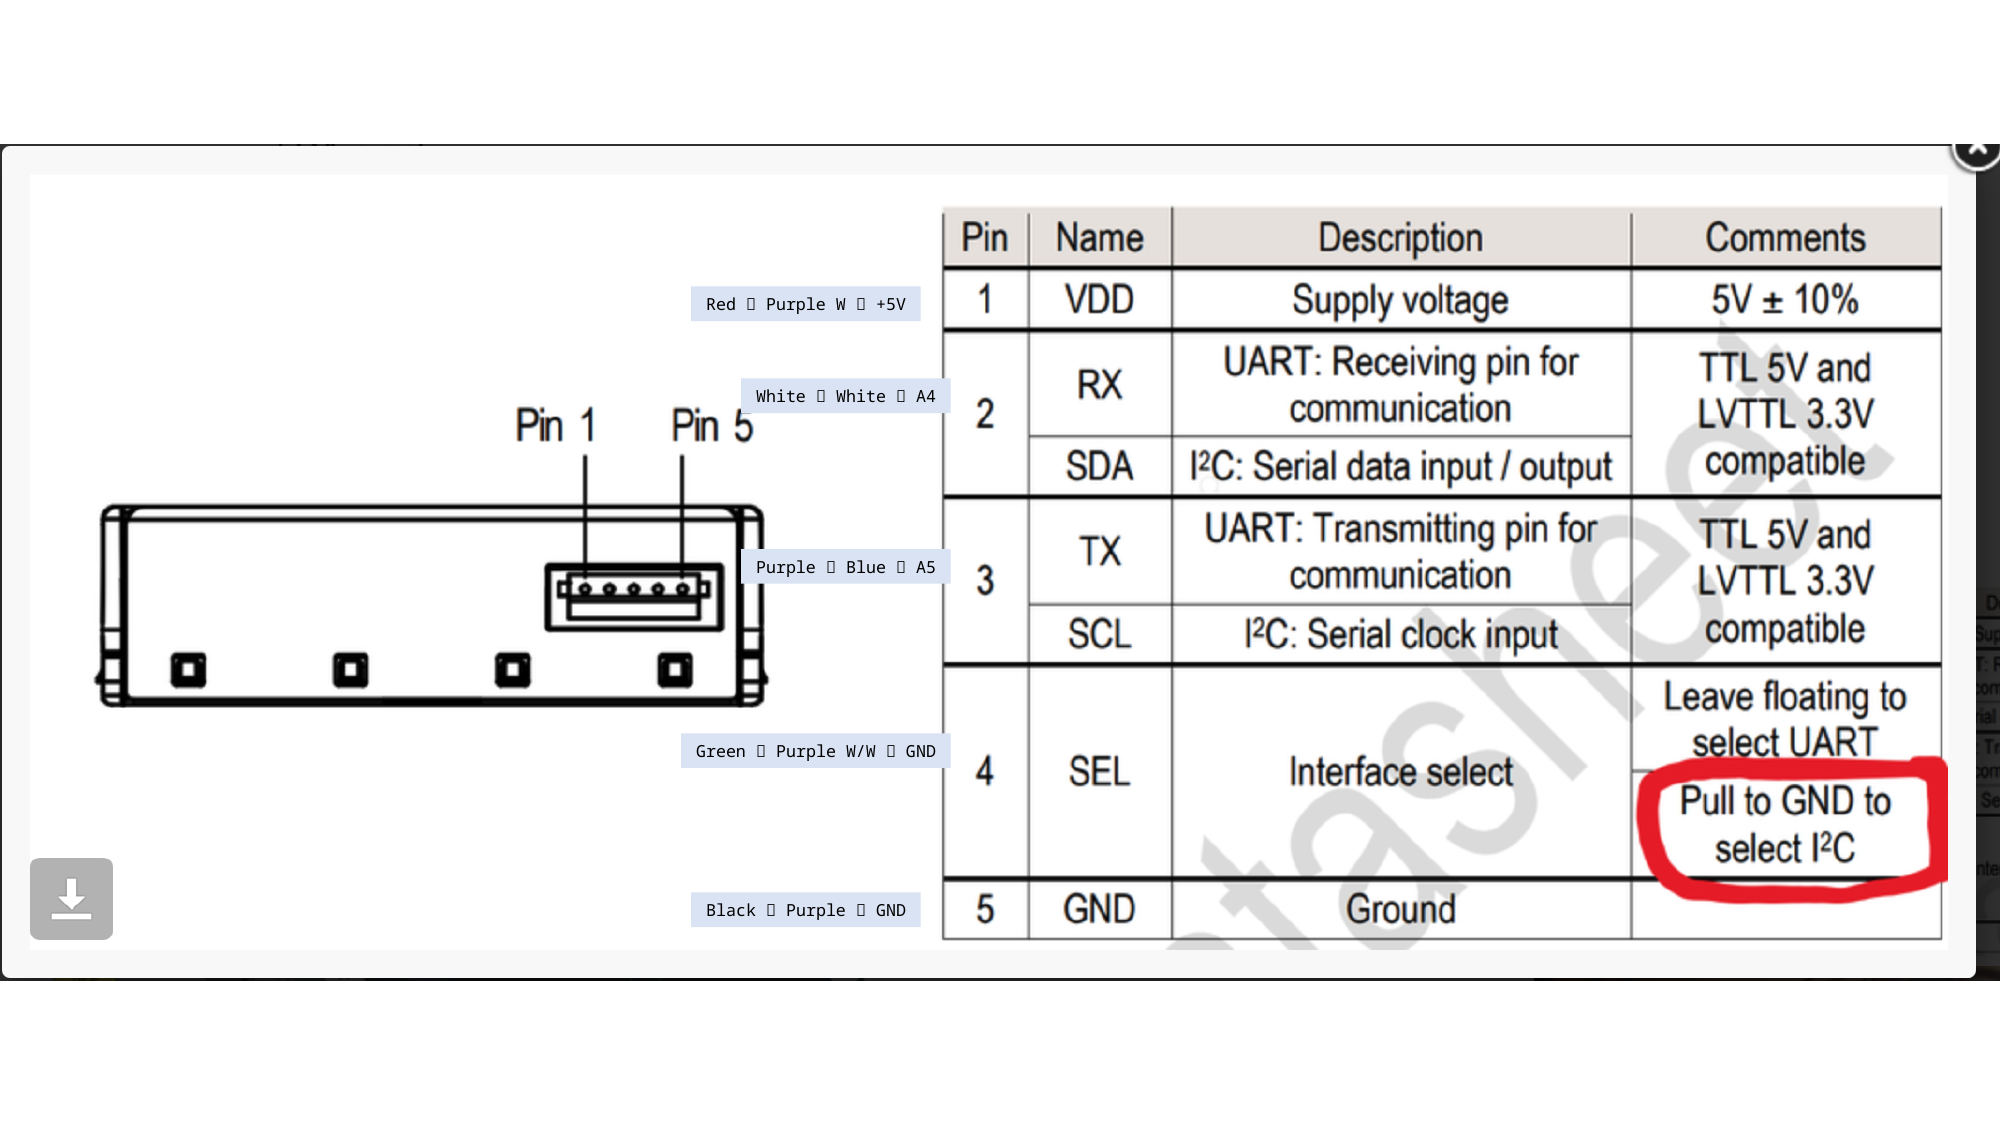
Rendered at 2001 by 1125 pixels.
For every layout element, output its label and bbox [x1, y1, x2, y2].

picture [0, 144, 2000, 981]
